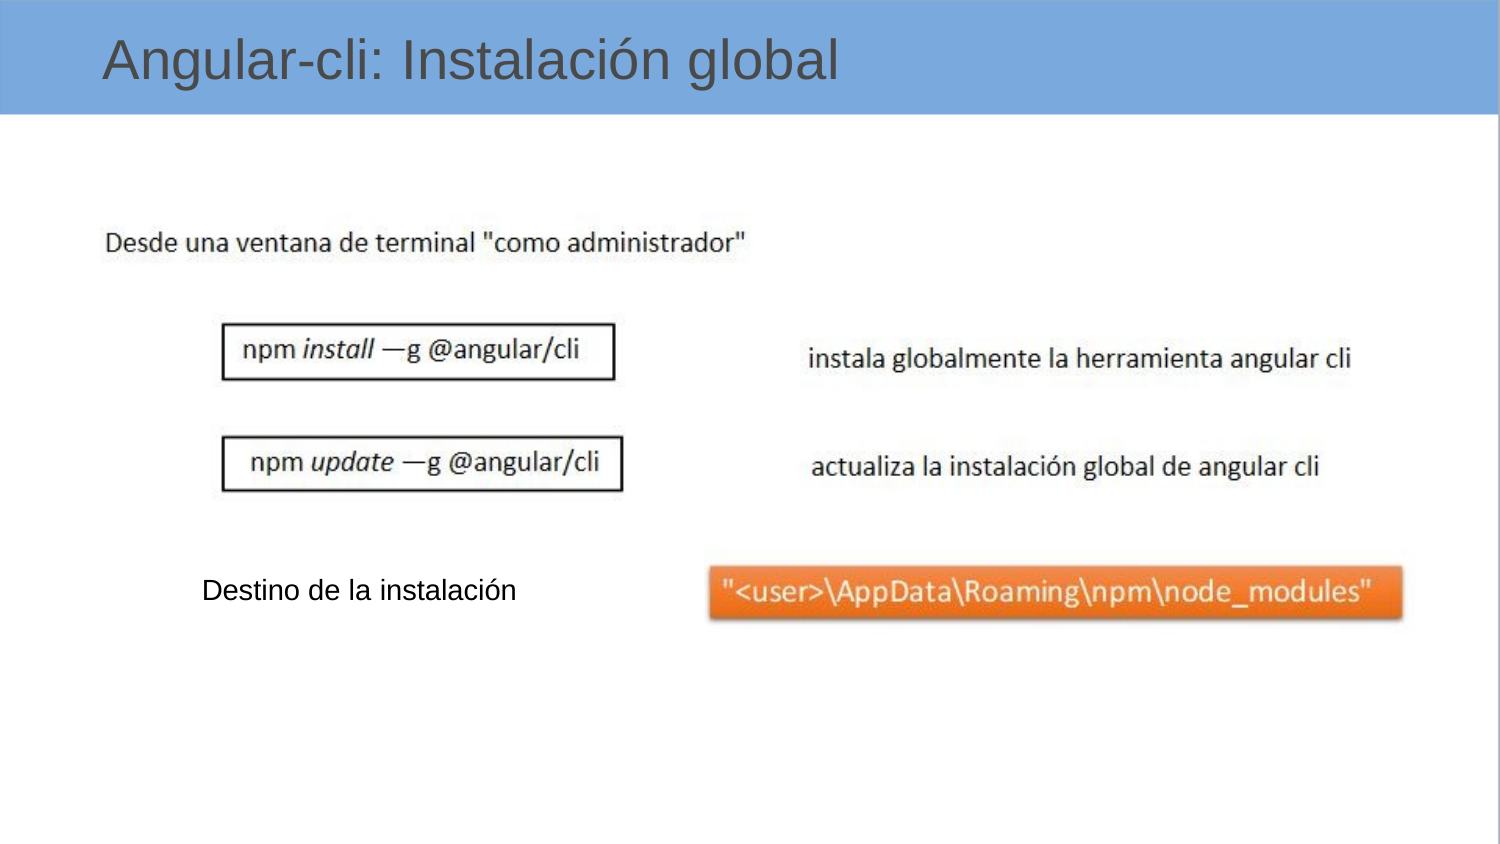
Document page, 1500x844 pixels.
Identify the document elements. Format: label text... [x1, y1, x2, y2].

text_box Destino de la instalación [199, 569, 520, 607]
text_box [100, 213, 1352, 501]
picture [0, 0, 1500, 844]
title Angular-cli: Instalación global [100, 21, 918, 165]
text_box [703, 549, 1416, 635]
